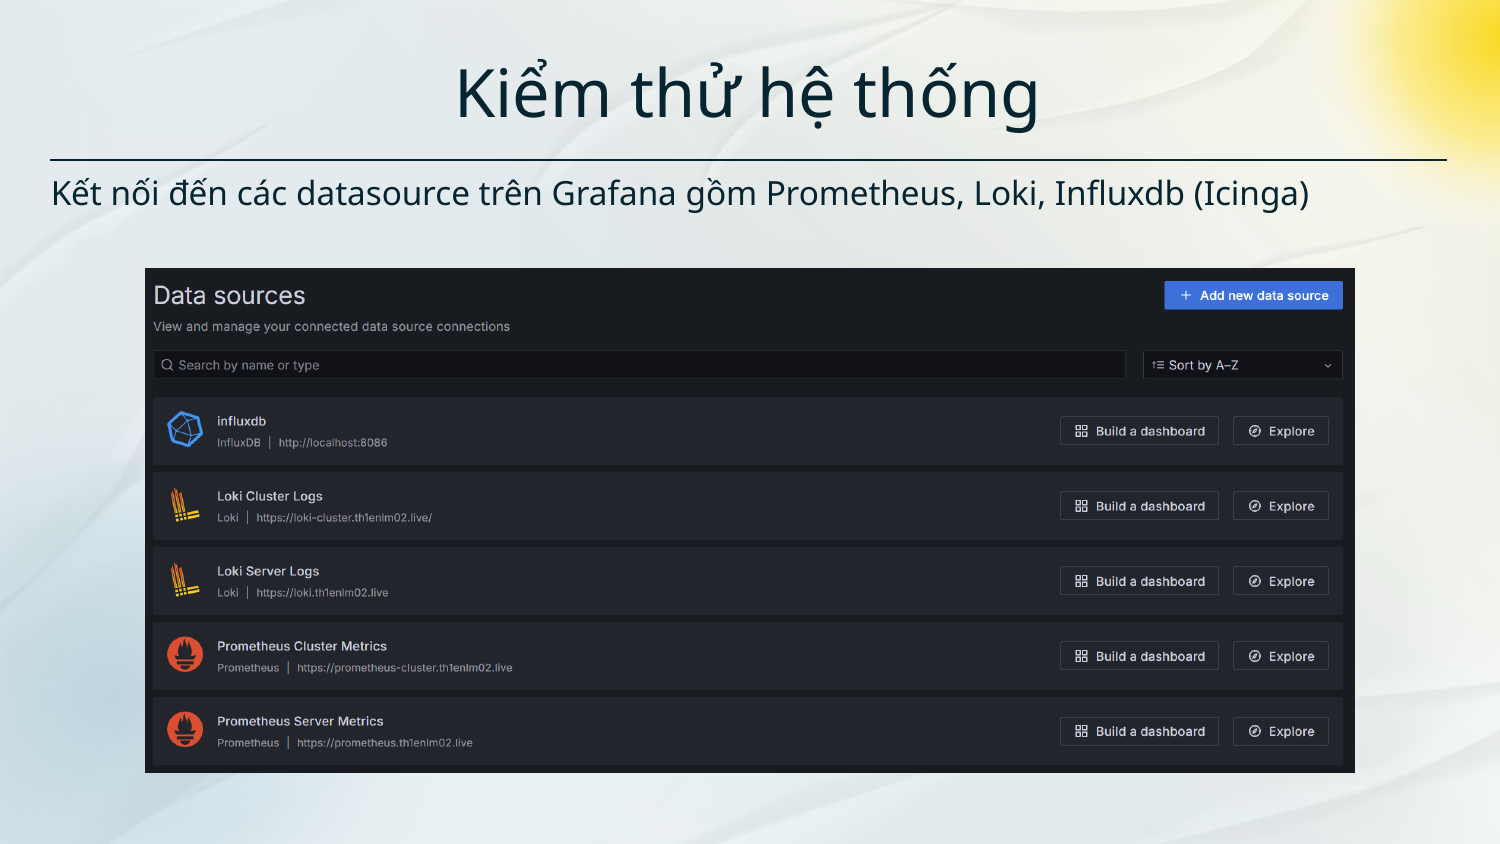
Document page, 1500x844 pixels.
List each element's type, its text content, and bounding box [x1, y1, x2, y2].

picture [144, 268, 1356, 773]
text_box Kết nối đến các datasource trên Grafana gồm Prometheus, Loki, Influxdb (Icinga) [50, 172, 1448, 653]
text_box Kiểm thử hệ thống [50, 51, 1447, 159]
